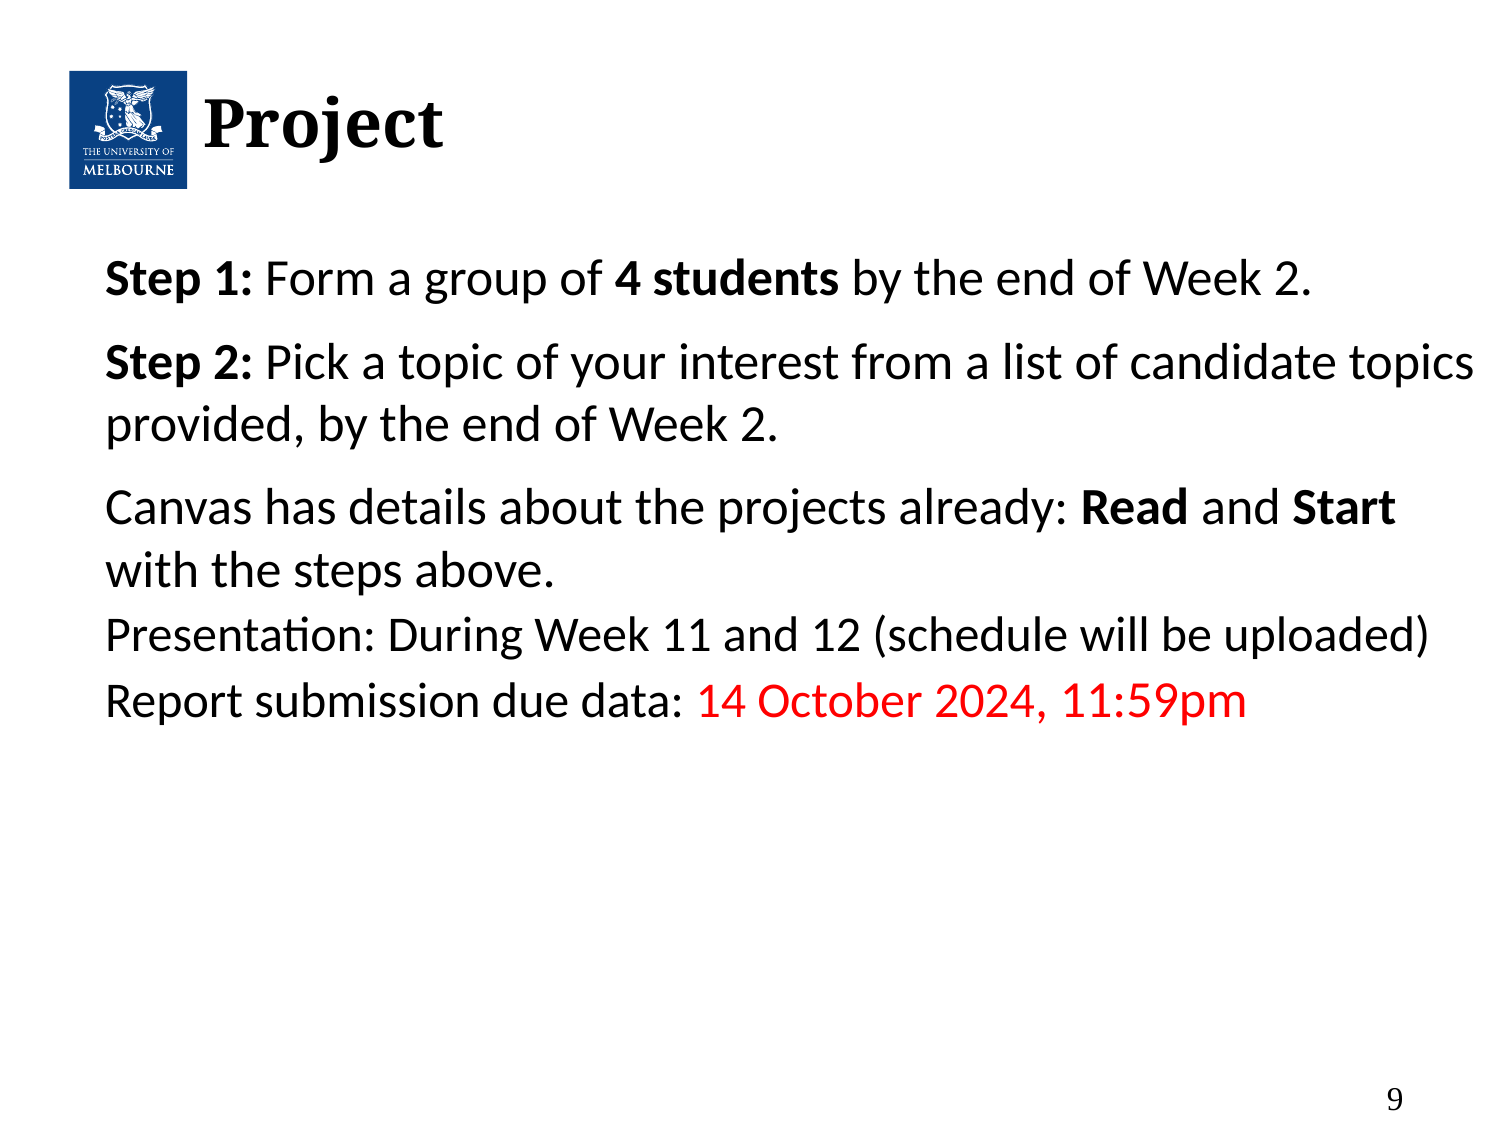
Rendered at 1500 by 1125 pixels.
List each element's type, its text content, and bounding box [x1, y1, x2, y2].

title Project [188, 66, 1382, 170]
list Step 1: Form a group of 4 students by the end of Week 2. Step 2: Pick a topic of your interest from a list of candidate topics provided, by the end of Week 2. Canvas has details about the projects already: Read and Start with the steps above. Presentation: During Week 11 and 12 (schedule will be uploaded) Report submission due data: 14 October 2024, 11:59pm [90, 236, 1500, 889]
